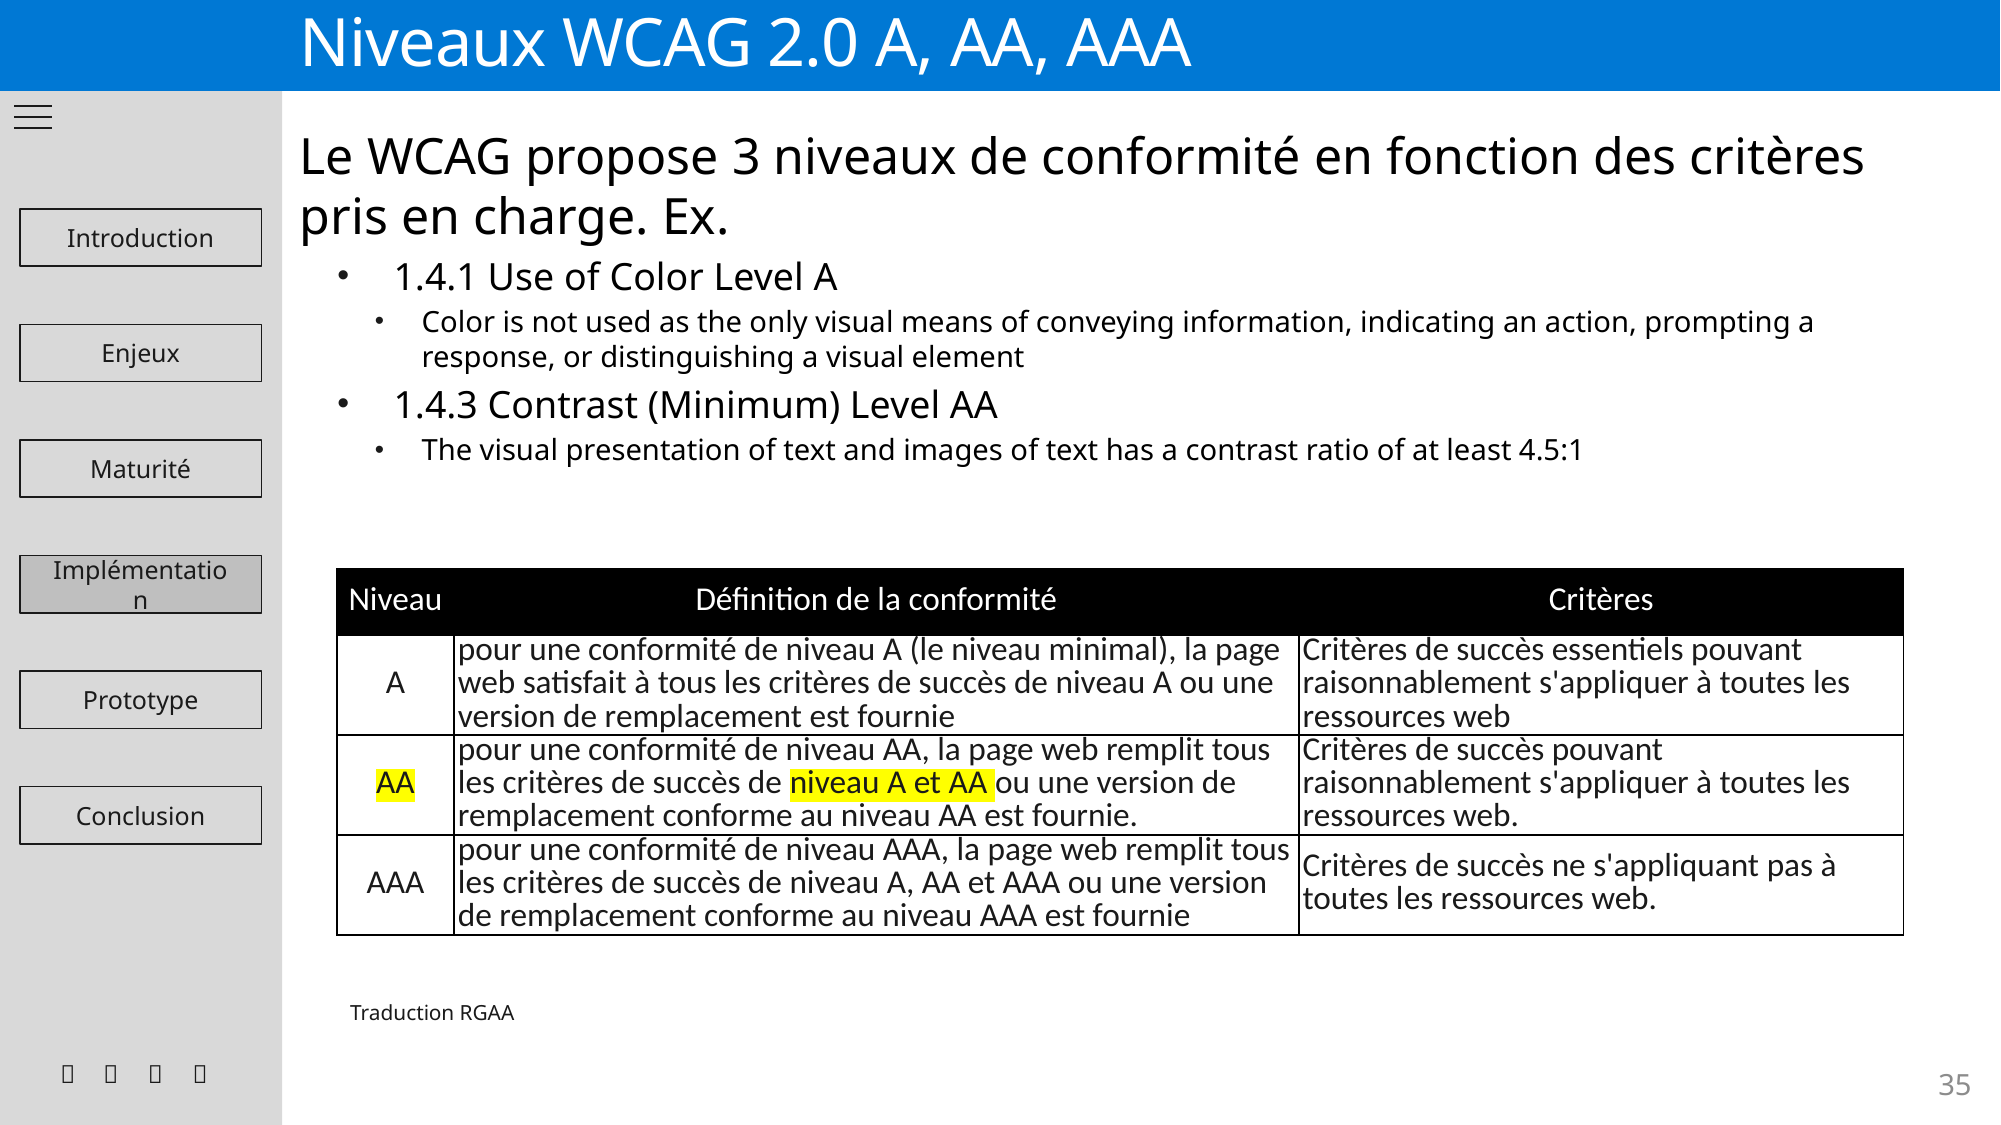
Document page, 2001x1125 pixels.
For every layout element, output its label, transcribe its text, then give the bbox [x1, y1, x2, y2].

table_cell pour une conformité de niveau AA, la page web remplit tous les critères de succès de niveau A et AA ou une version de remplacement conforme au niveau AA est fournie. [455, 736, 1298, 834]
table_cell A [338, 636, 453, 734]
text_box Maturité [19, 439, 262, 498]
text_box  [88, 1052, 134, 1095]
table_cell Critères de succès ne s'appliquant pas à toutes les ressources web. [1300, 836, 1903, 934]
table_header Critères [1300, 570, 1903, 635]
text_box  [178, 1052, 223, 1095]
text_box Introduction [19, 208, 262, 267]
text_box  [45, 1052, 88, 1095]
slide_number 35 [1536, 1053, 1987, 1114]
table_header Niveau [338, 570, 453, 635]
table_cell Critères de succès essentiels pouvant raisonnablement s'appliquer à toutes les ressources web [1300, 636, 1903, 734]
text_box Prototype [19, 670, 262, 729]
text_box Enjeux [19, 324, 262, 382]
text_box Conclusion [19, 786, 262, 845]
text_box  [134, 1052, 178, 1095]
table_cell Critères de succès pouvant raisonnablement s'appliquer à toutes les ressources web. [1300, 736, 1903, 834]
table_header Définition de la conformité [455, 570, 1298, 635]
list Le WCAG propose 3 niveaux de conformité en fonction des critères pris en charge. Ex. 1.4.1 Use of Color Level A Color is not used as the only visual means of conveying information, indicating an action, prompting a response, or distinguishing a visual element 1.4.3 Contrast (Minimum) Level AA The visual presentation of text and images of text has a contrast ratio of at least 4.5:1 [299, 125, 1904, 488]
title Niveaux WCAG 2.0 A, AA, AAA [299, 0, 1904, 81]
table_cell AAA [338, 836, 453, 934]
table_cell pour une conformité de niveau A (le niveau minimal), la page web satisfait à tous les critères de succès de niveau A ou une version de remplacement est fournie [455, 636, 1298, 734]
text_box Implémentation [19, 555, 262, 614]
table_cell AA [338, 736, 453, 834]
table_cell pour une conformité de niveau AAA, la page web remplit tous les critères de succès de niveau A, AA et AAA ou une version de remplacement conforme au niveau AAA est fournie [455, 836, 1298, 934]
text_box Traduction RGAA [350, 999, 515, 1025]
